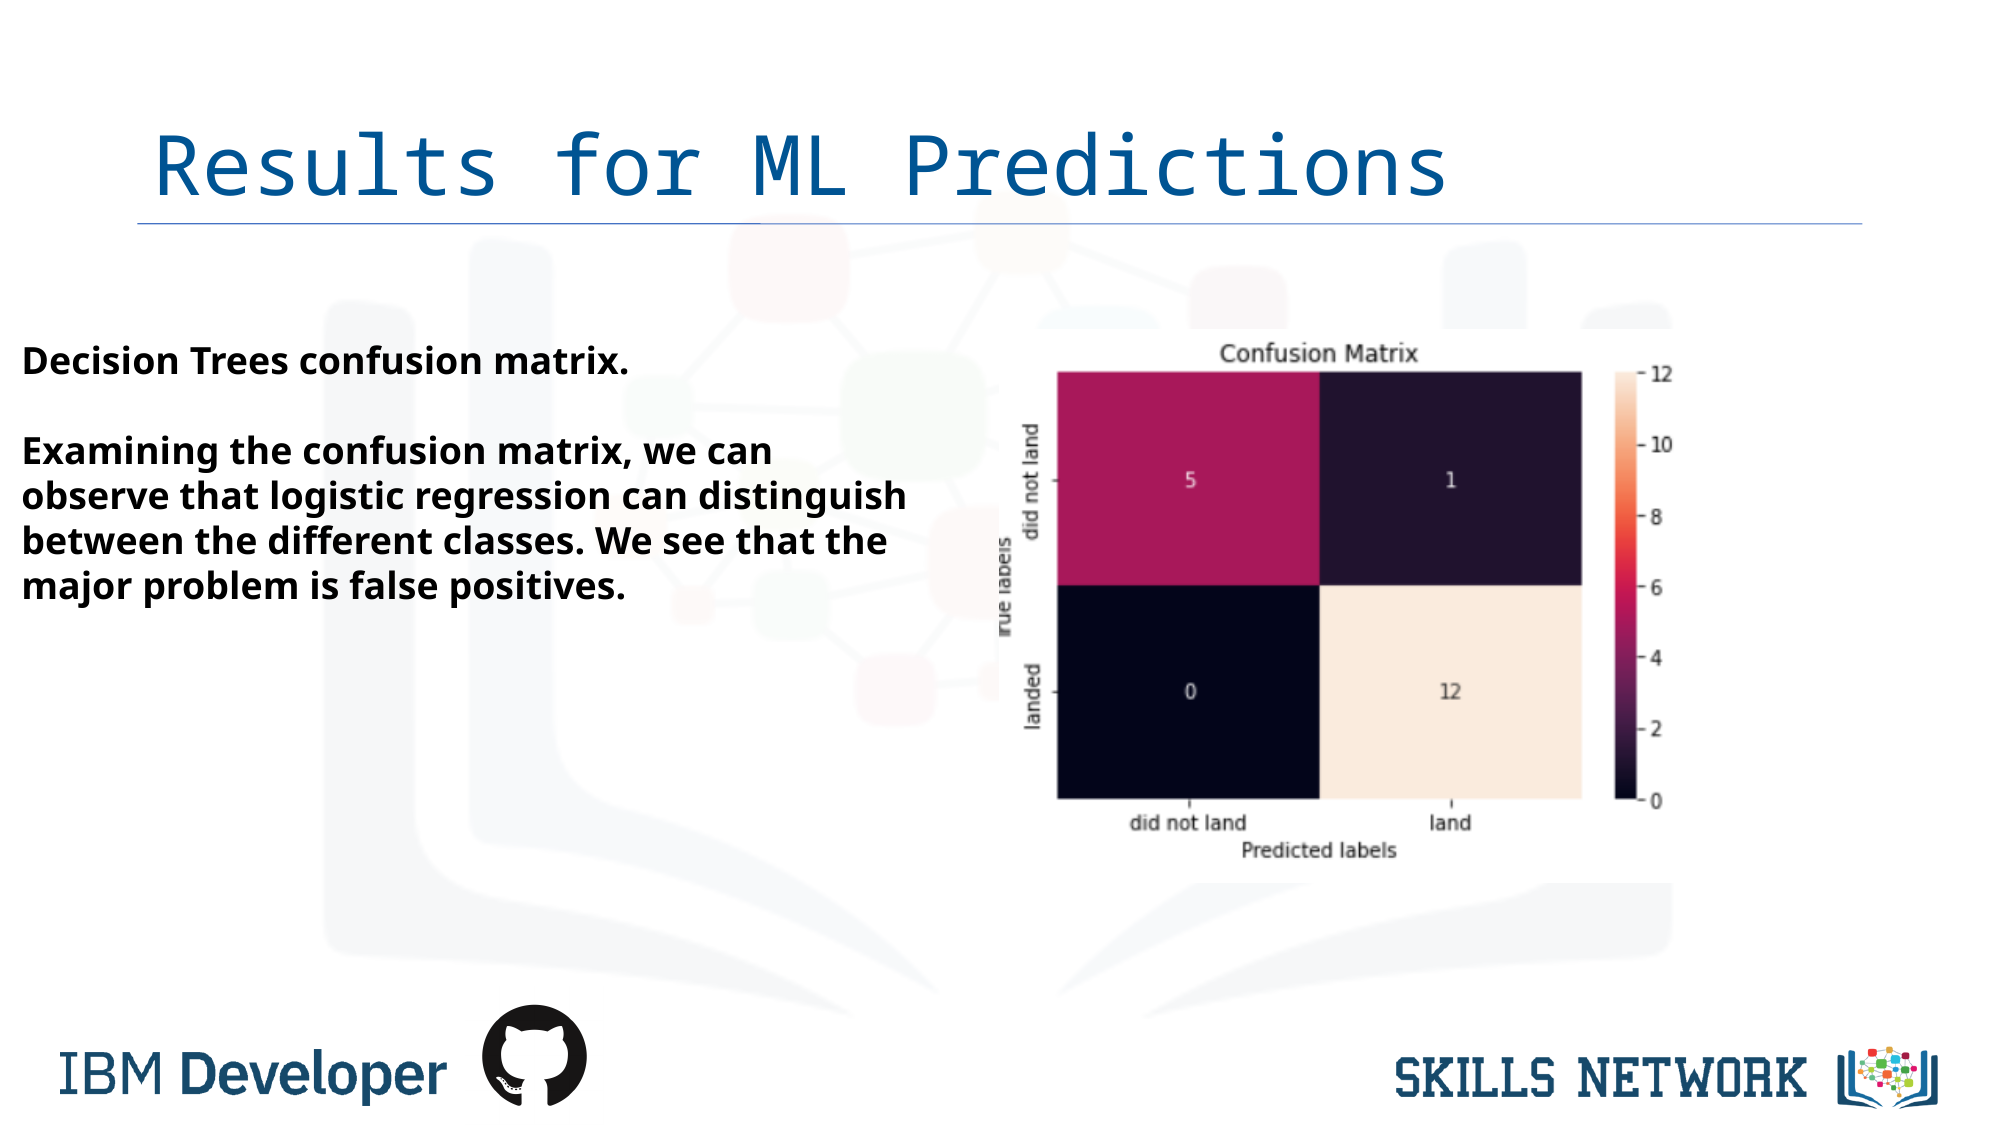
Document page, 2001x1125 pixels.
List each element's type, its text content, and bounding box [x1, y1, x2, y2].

picture [1390, 1045, 1945, 1111]
picture [465, 986, 604, 1125]
text_box Decision Trees confusion matrix. Examining the confusion matrix, we can observe that logistic regression can distinguish between the different classes. We see that the major problem is false positives. [6, 329, 924, 615]
title Results for ML Predictions [137, 59, 1863, 278]
picture [55, 1045, 459, 1108]
picture [999, 329, 1755, 884]
